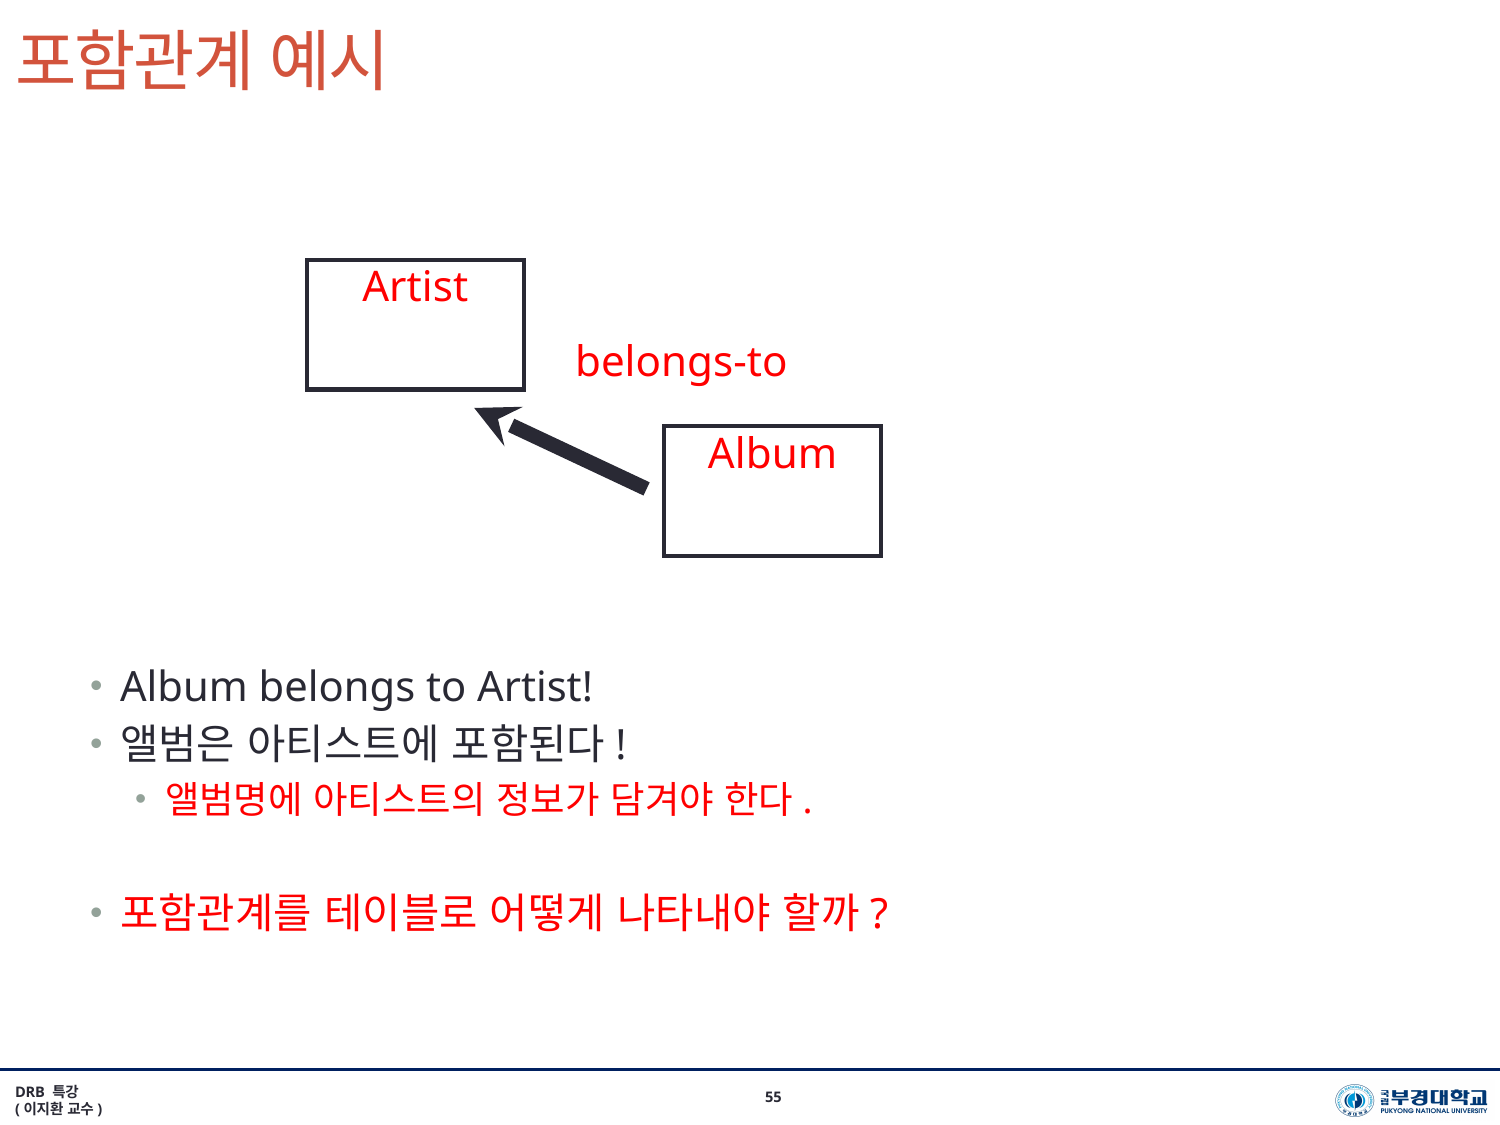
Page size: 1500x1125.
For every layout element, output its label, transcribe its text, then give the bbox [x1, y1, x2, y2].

text_box belongs-to [574, 334, 788, 386]
text_box Album [664, 426, 882, 557]
picture [1330, 1079, 1495, 1121]
list Album belongs to Artist! 앨범은 아티스트에 포함된다! 앨범명에 아티스트의 정보가 담겨야 한다. 포함관계를 테이블로 어떻게 나타내야 할까? [75, 652, 1425, 1033]
text_box Artist [307, 259, 524, 390]
title 포함관계 예시 [0, 1, 1500, 116]
slide_number DRB 특강 (이지환 교수) [0, 1082, 303, 1118]
text_box [474, 407, 489, 419]
